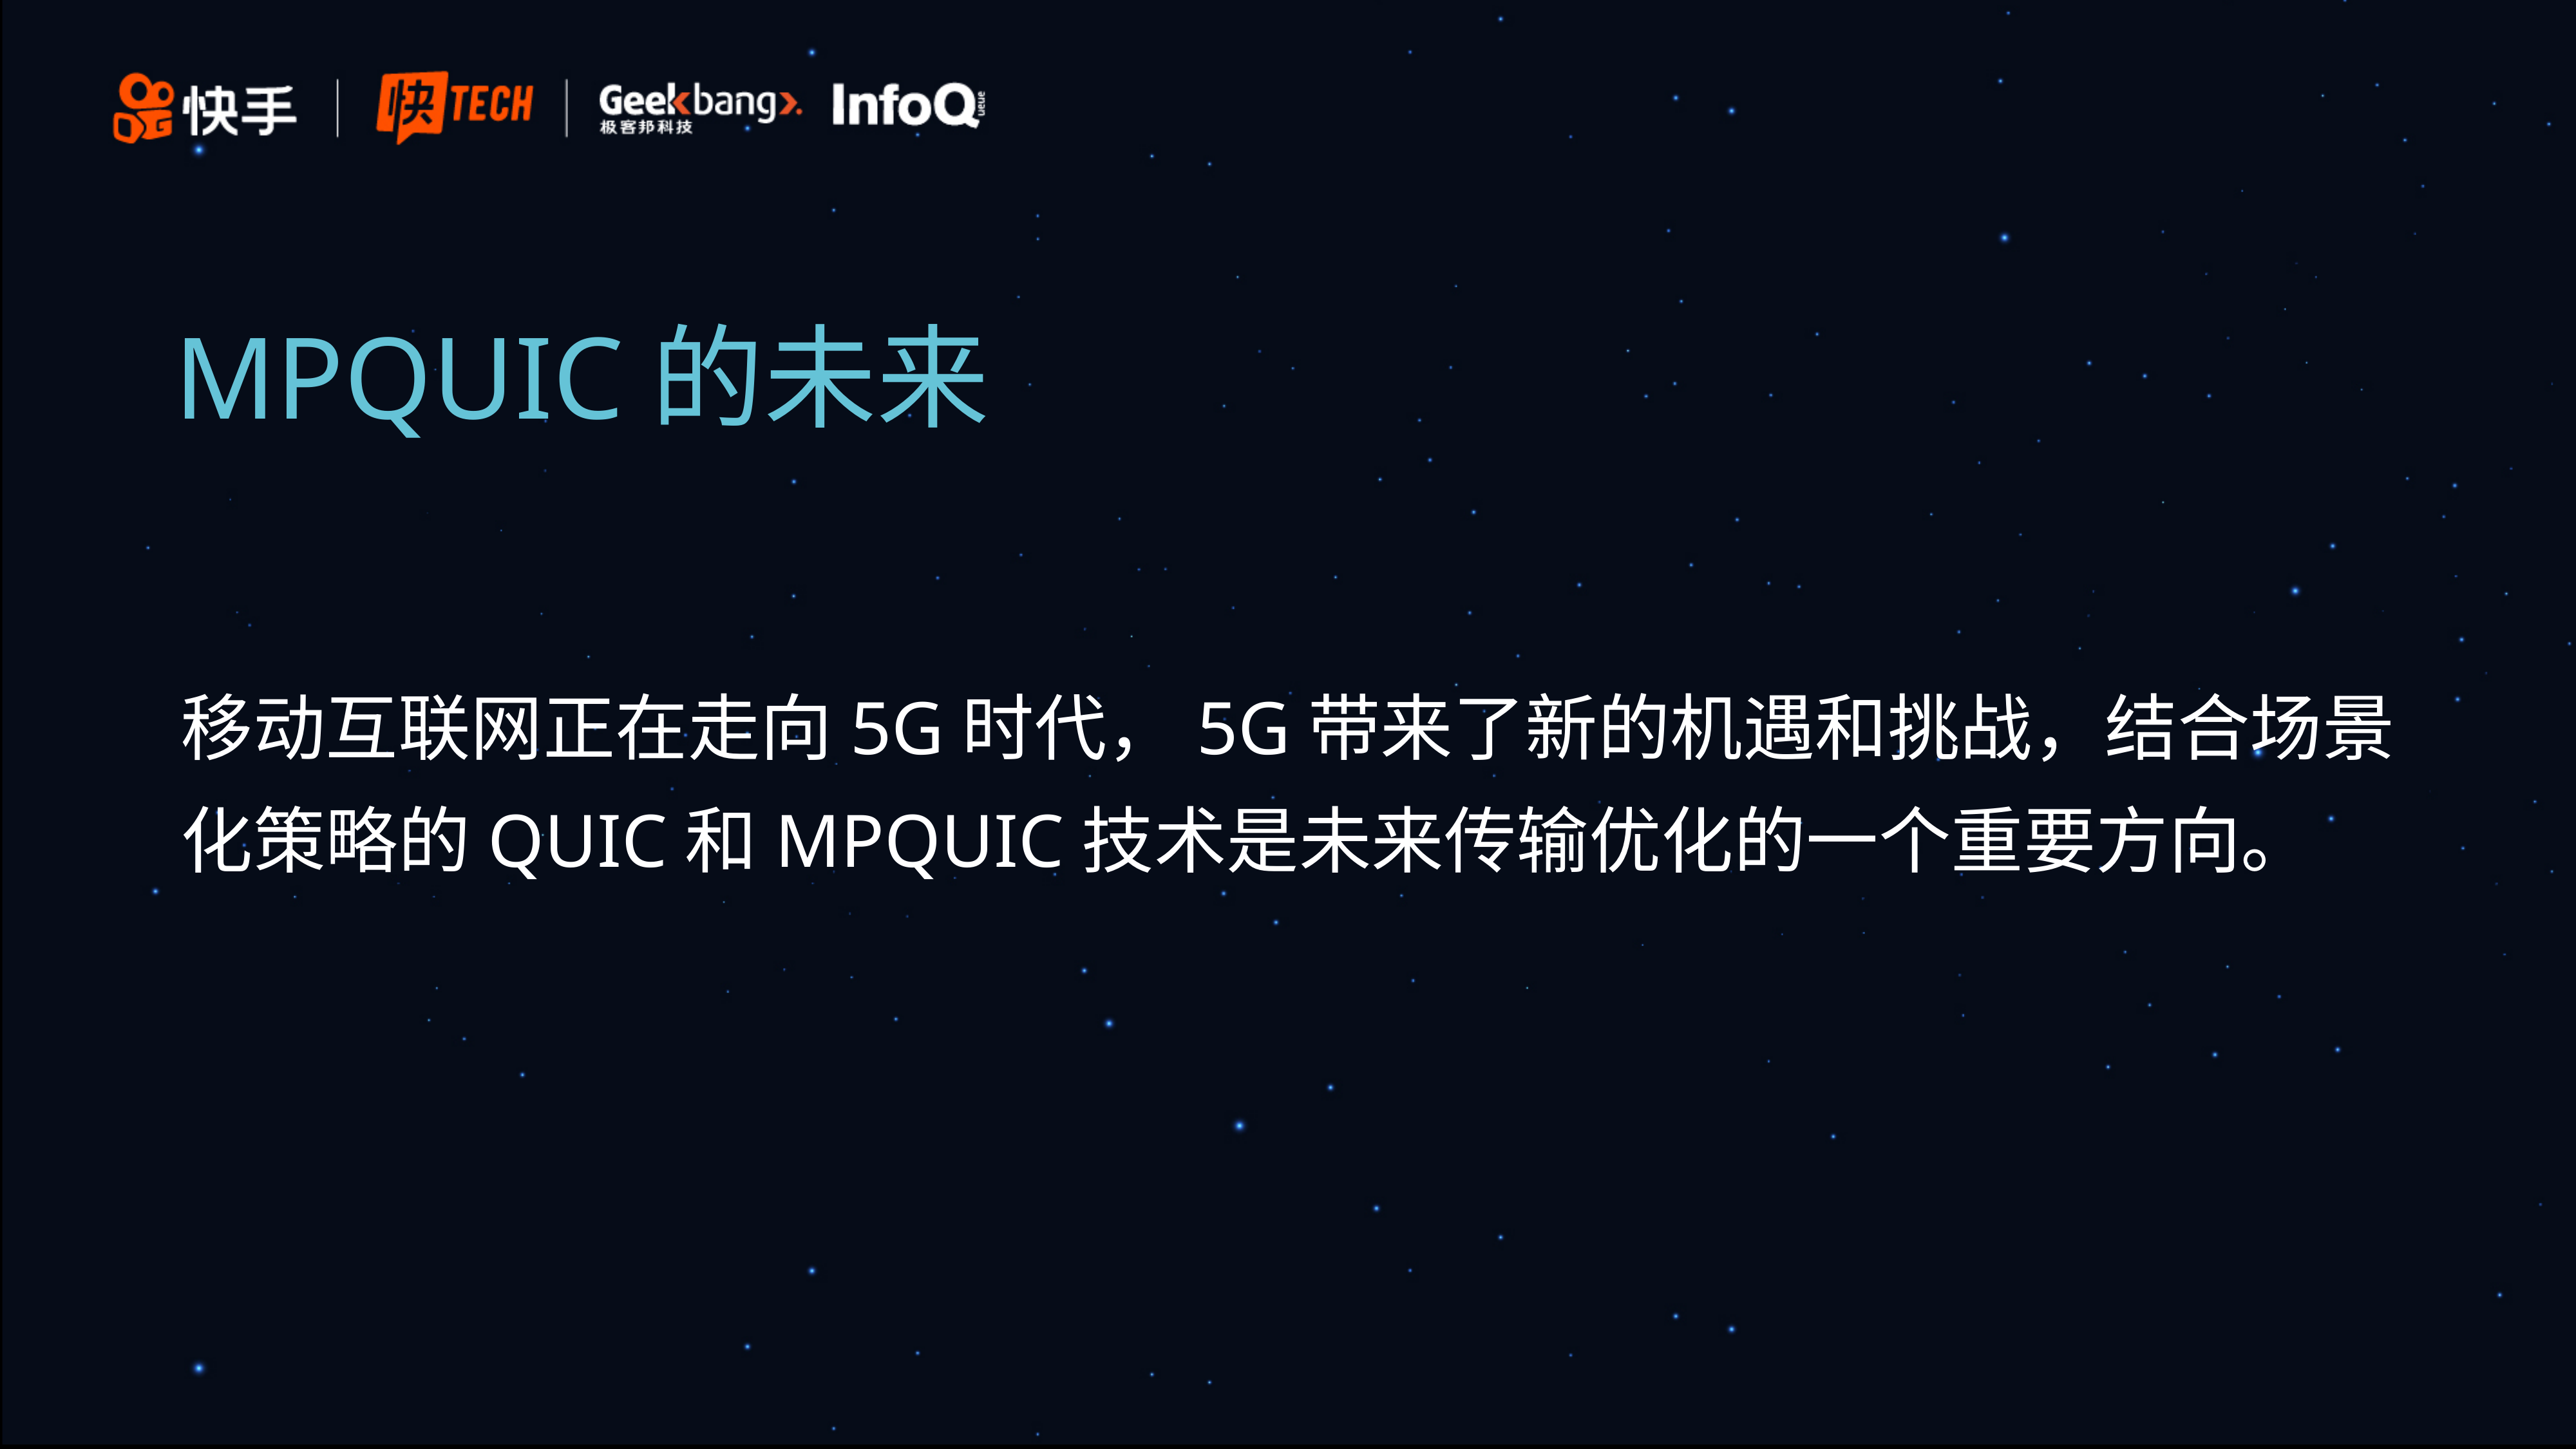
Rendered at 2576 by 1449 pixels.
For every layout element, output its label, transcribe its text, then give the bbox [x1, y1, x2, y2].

picture [2, 0, 2576, 1444]
list 移动互联网正在走向5G时代，5G带来了新的机遇和挑战，结合场景化策略的QUIC和MPQUIC技术是未来传输优化的一个重要方向。 [177, 549, 2429, 989]
title MPQUIC的未来 [170, 302, 2421, 503]
